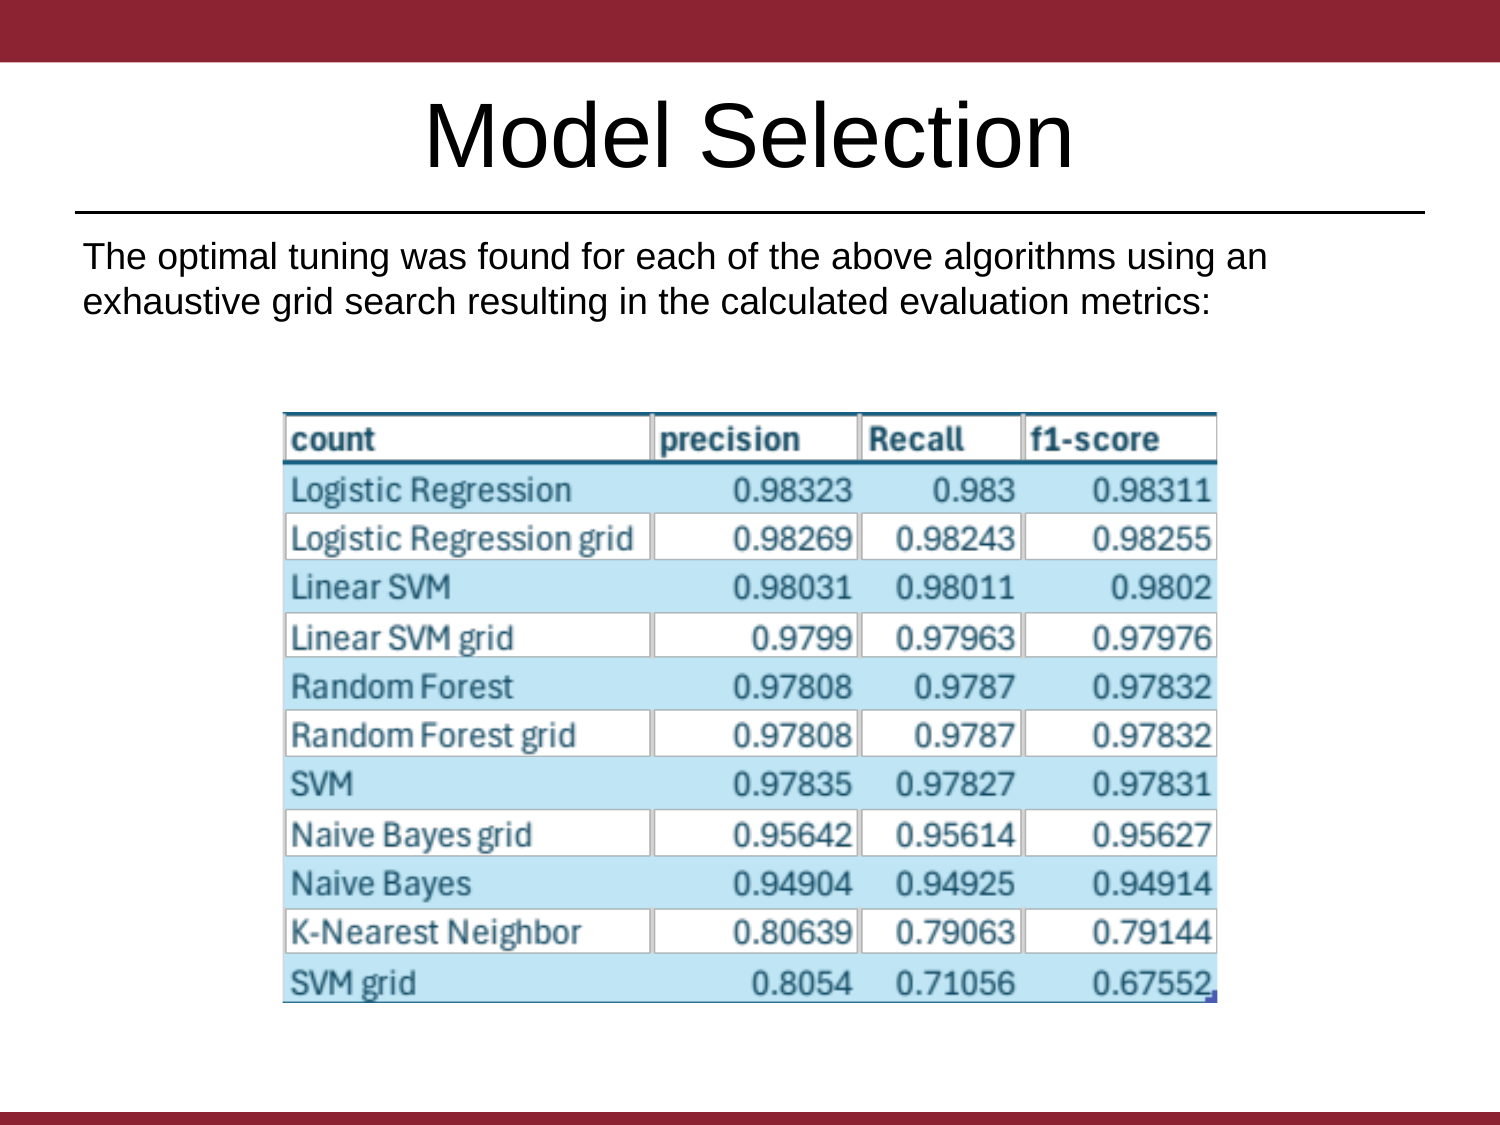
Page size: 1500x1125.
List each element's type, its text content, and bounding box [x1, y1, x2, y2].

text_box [282, 412, 1218, 1003]
title Model Selection [74, 36, 1426, 226]
text_box The optimal tuning was found for each of the above algorithms using an exhaustive grid search resulting in the calculated evaluation metrics: [74, 224, 1425, 330]
